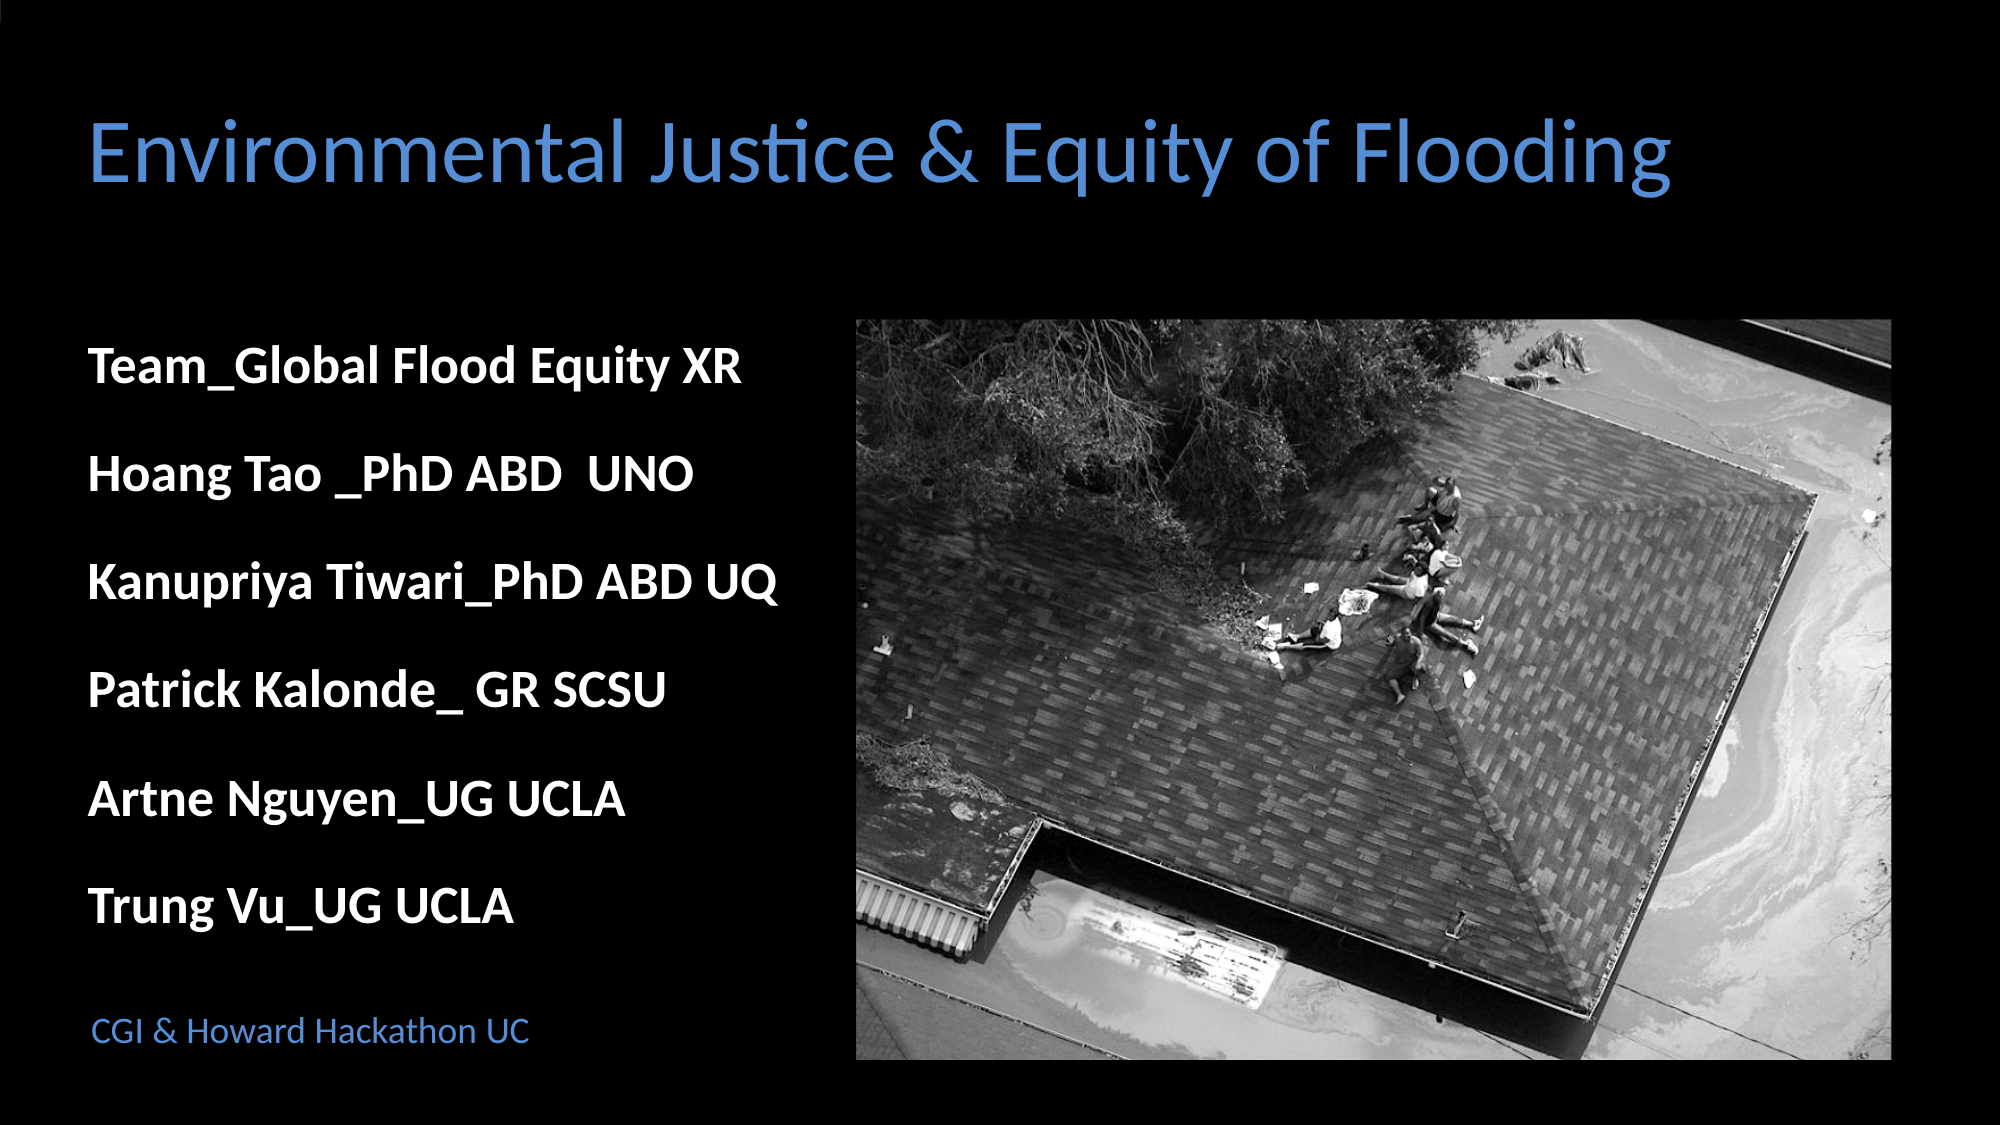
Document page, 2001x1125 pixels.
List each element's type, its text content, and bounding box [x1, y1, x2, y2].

title Environmental Justice & Equity of Flooding [72, 2, 2000, 290]
picture [842, 315, 1892, 1060]
subtitle Team_Global Flood Equity XR Hoang Tao _PhD ABD UNO Kanupriya Tiwari_PhD ABD UQ Patrick Kalonde_ GR SCSU Artne Nguyen_UG UCLA Trung Vu_UG UCLA [72, 289, 1892, 946]
text_box CGI & Howard Hackathon UC [76, 998, 546, 1059]
